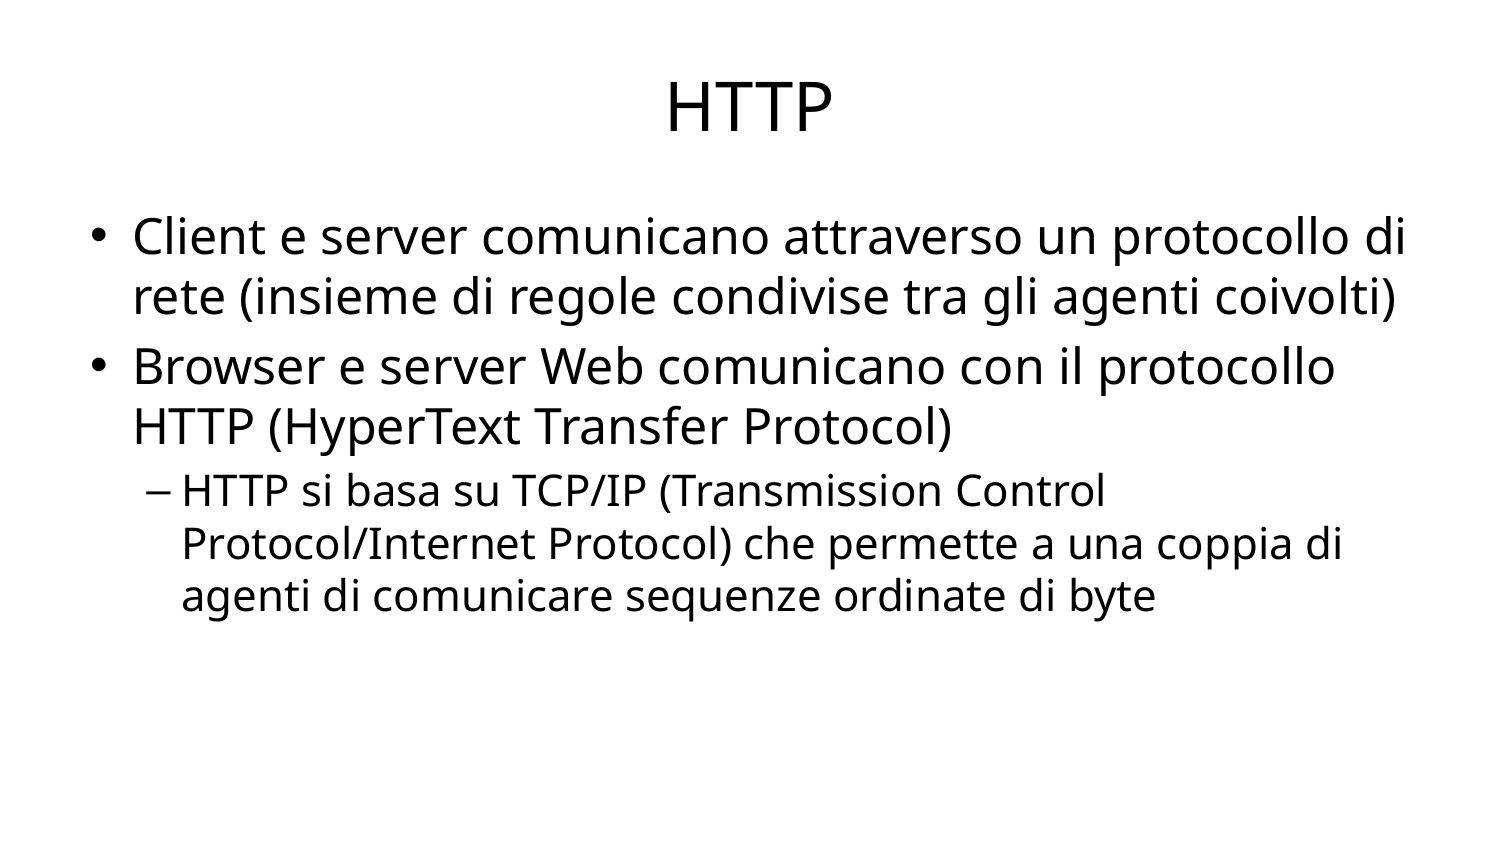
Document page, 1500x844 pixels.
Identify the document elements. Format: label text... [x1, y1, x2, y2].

title HTTP [75, 33, 1425, 175]
list Client e server comunicano attraverso un protocollo di rete (insieme di regole condivise tra gli agenti coivolti) Browser e server Web comunicano con il protocollo HTTP (HyperText Transfer Protocol) HTTP si basa su TCP/IP (Transmission Control Protocol/Internet Protocol) che permette a una coppia di agenti di comunicare sequenze ordinate di byte [75, 196, 1425, 754]
